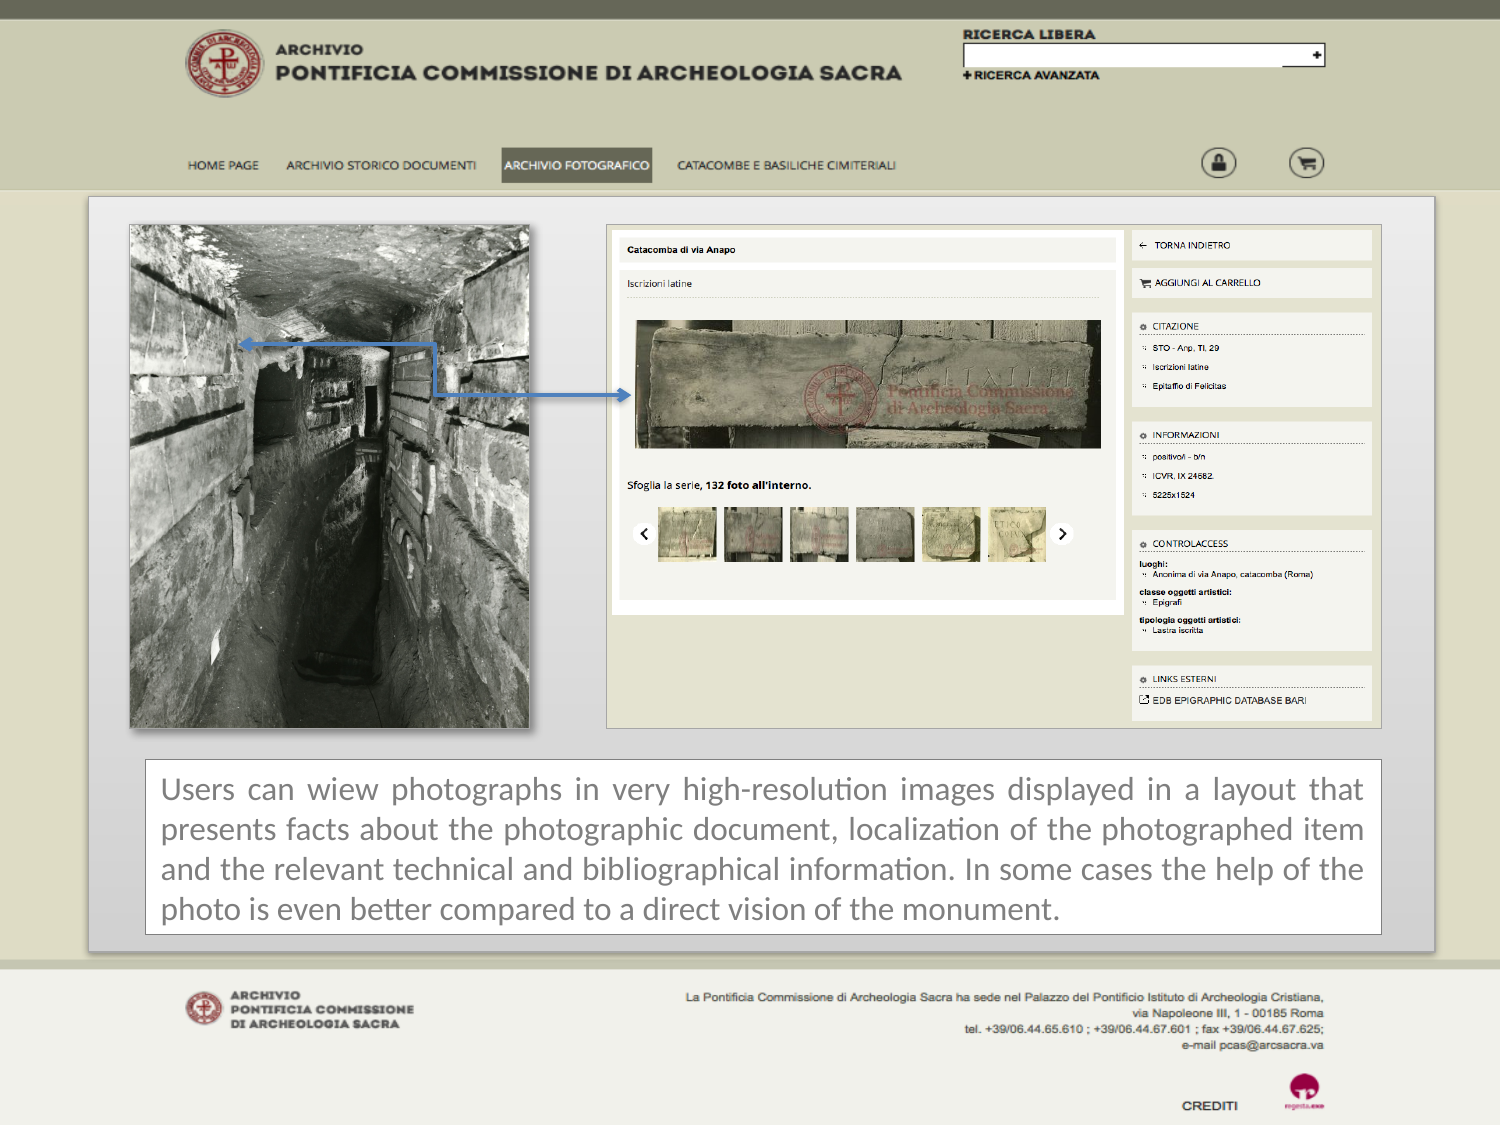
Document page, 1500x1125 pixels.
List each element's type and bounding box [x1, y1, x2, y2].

text_box [0, 0, 1500, 1125]
text_box [129, 223, 1382, 937]
